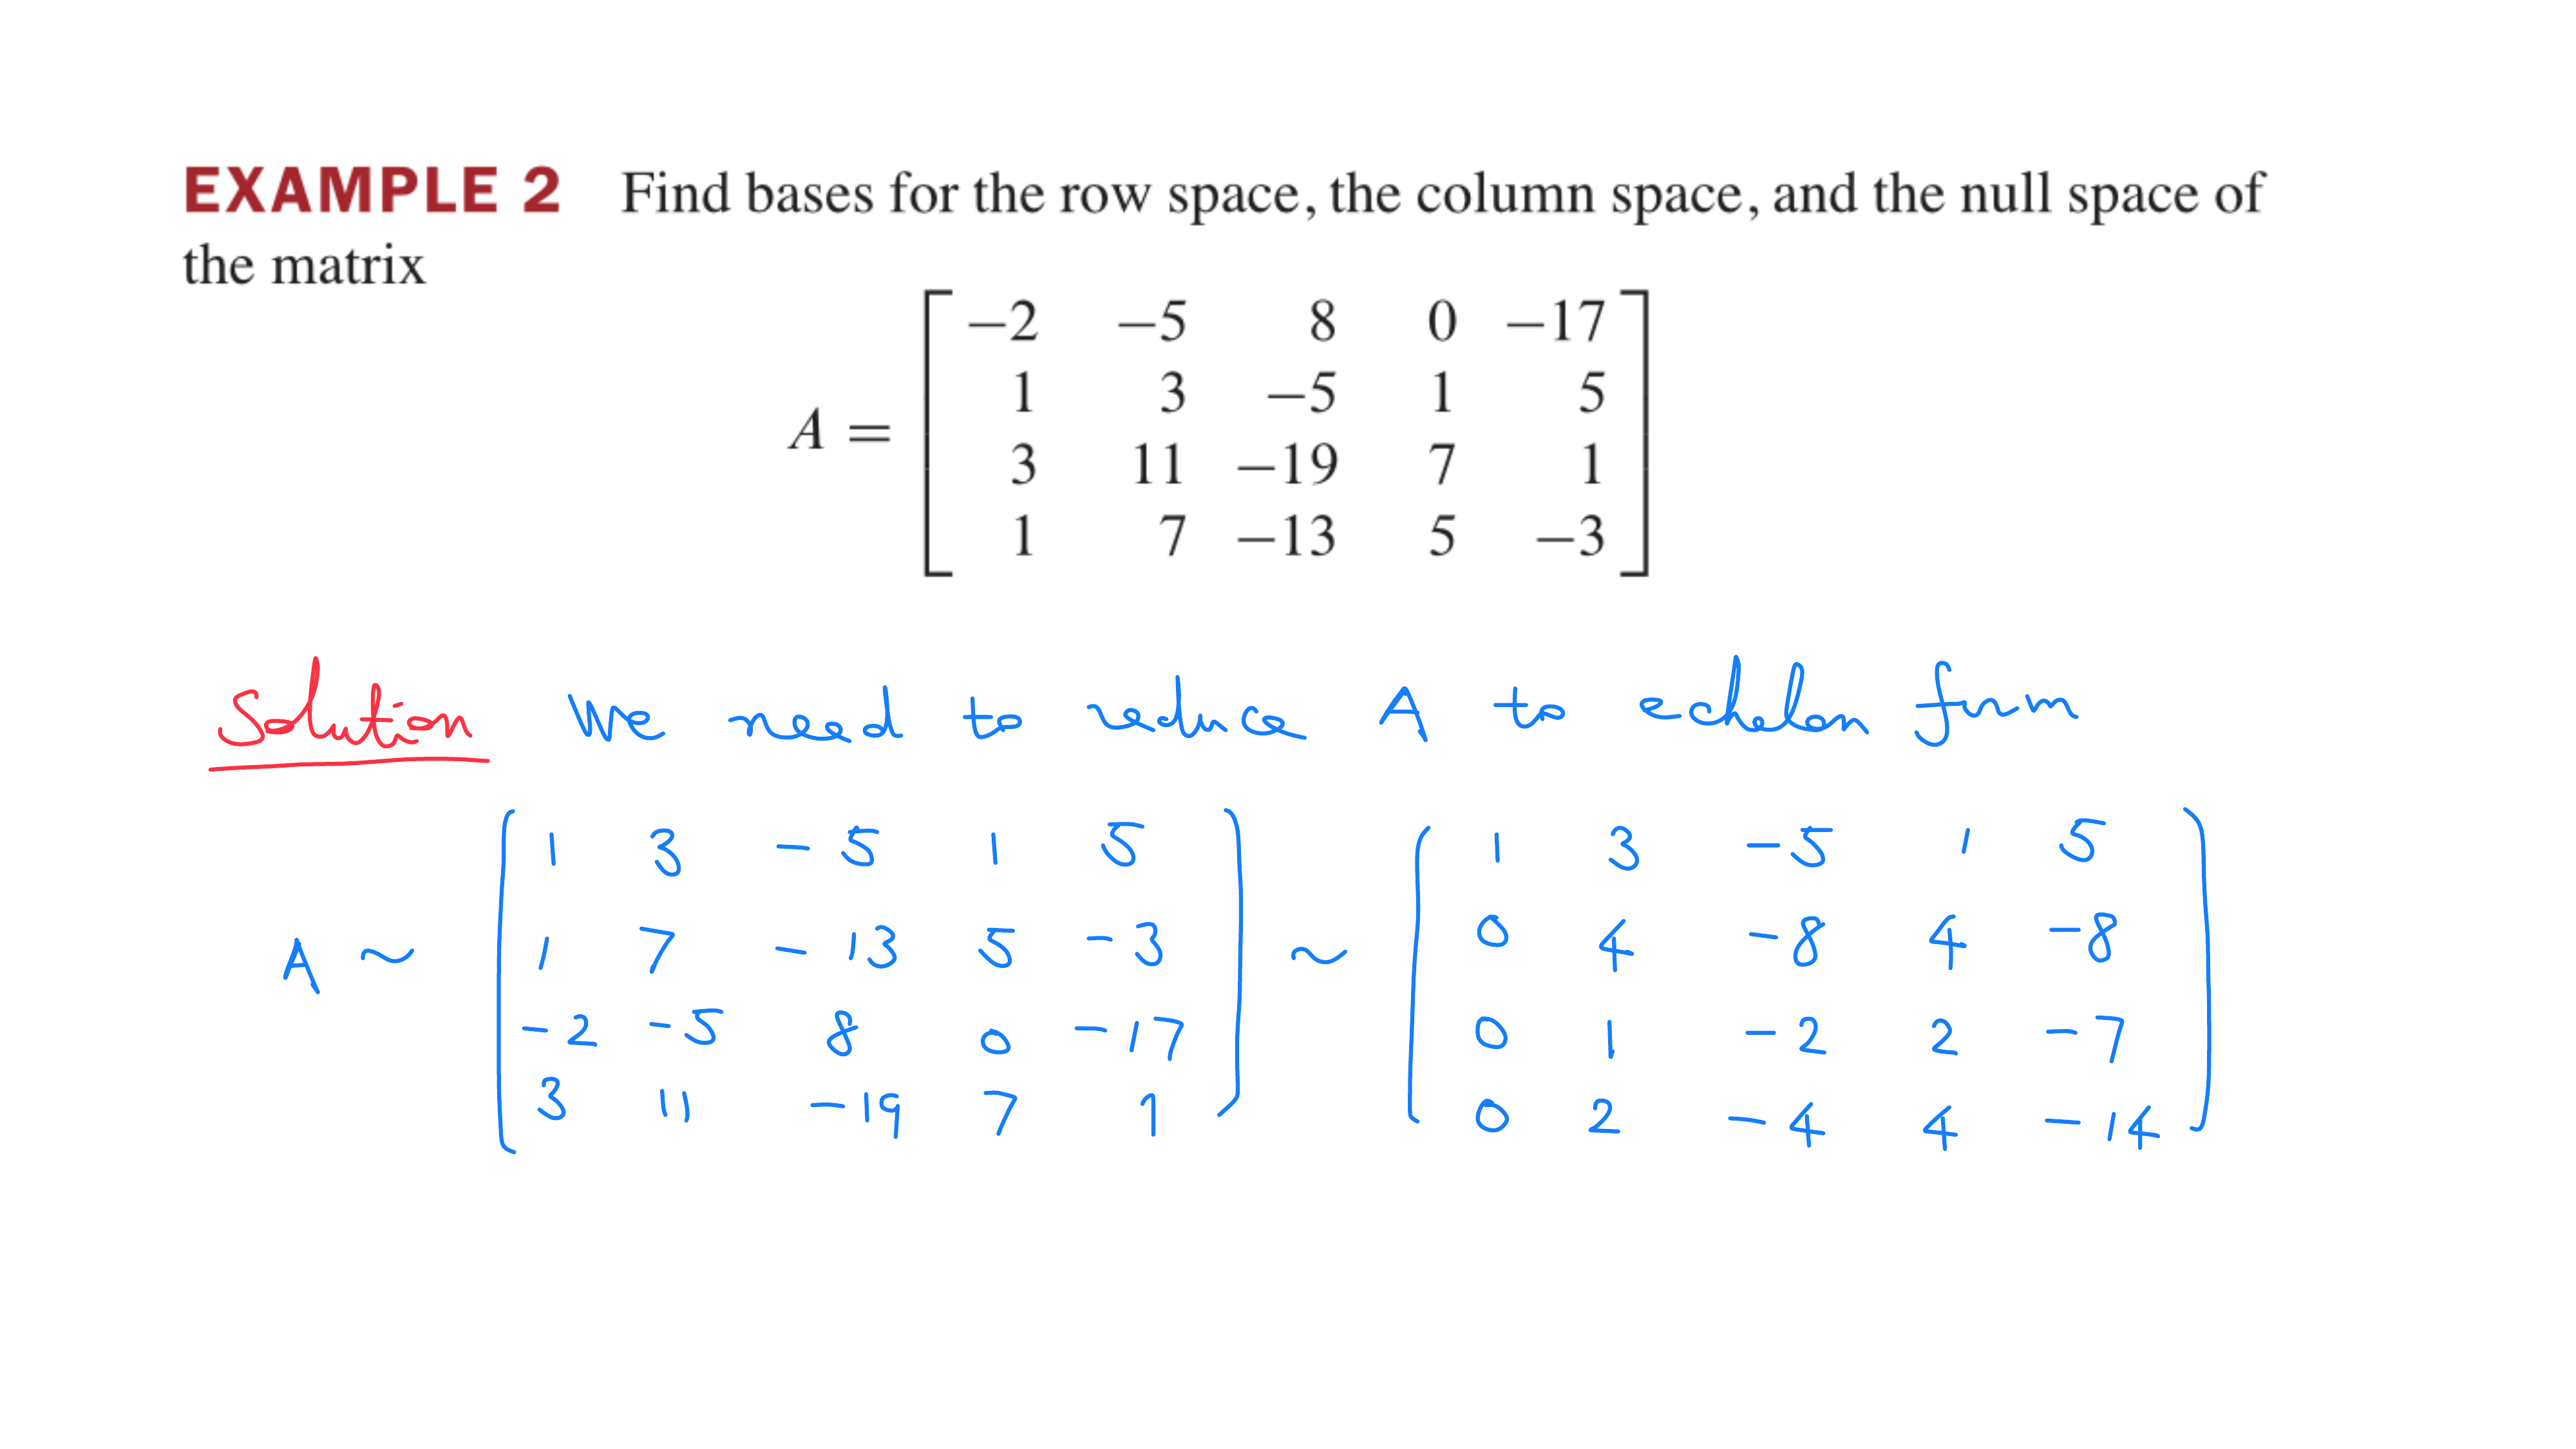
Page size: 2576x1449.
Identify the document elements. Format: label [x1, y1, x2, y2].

text_box [210, 656, 2210, 1153]
picture [127, 131, 2299, 626]
